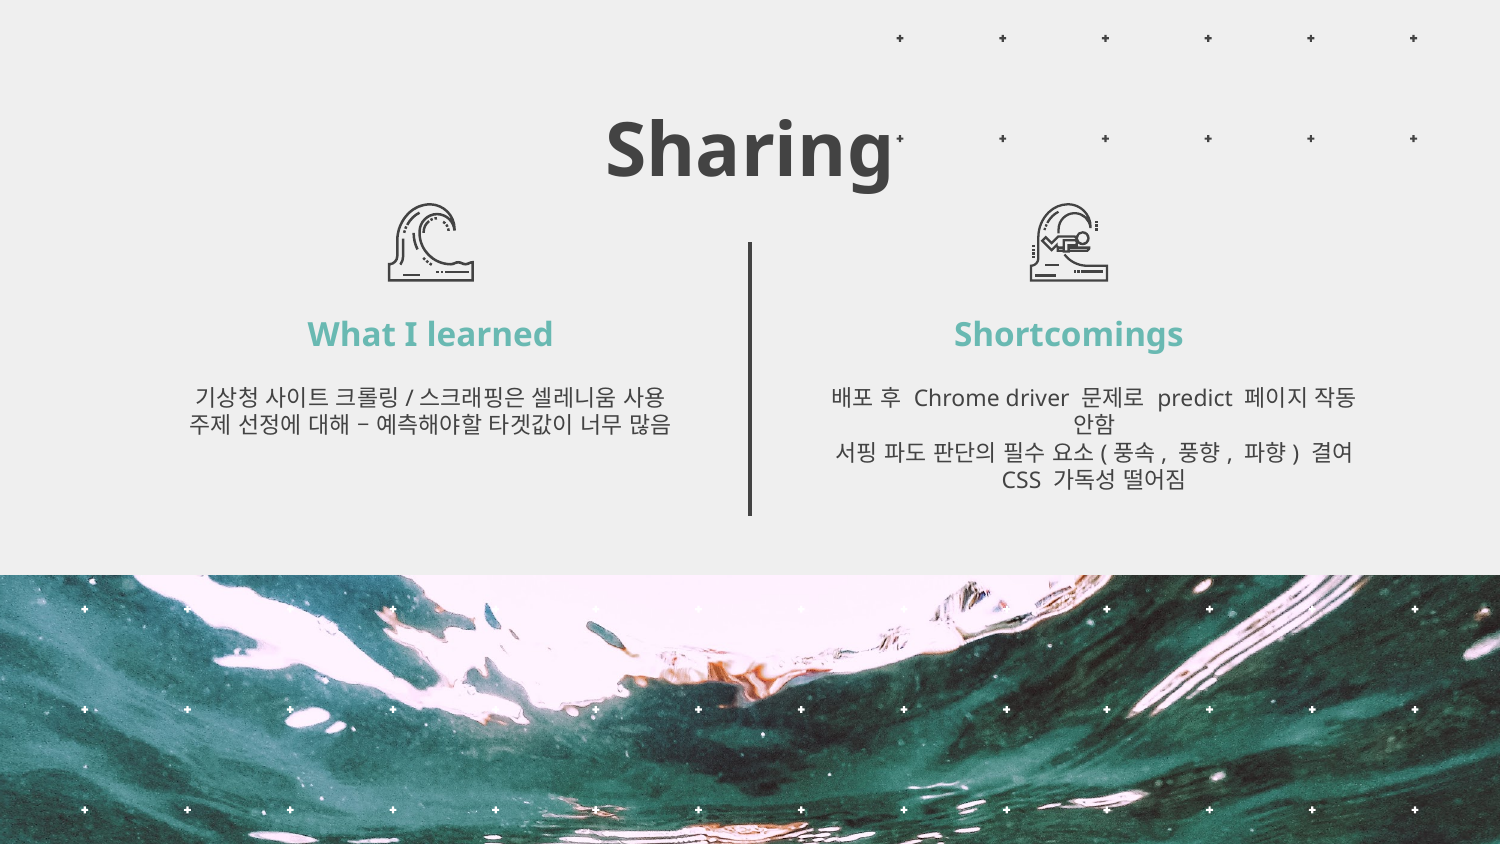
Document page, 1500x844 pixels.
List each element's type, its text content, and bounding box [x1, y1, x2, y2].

subtitle 배포 후 Chrome driver 문제로 predict 페이지 작동 안함 서핑 파도 판단의 필수 요소(풍속, 풍향, 파향) 결여 CSS 가독성 떨어짐 [794, 368, 1395, 463]
picture [0, 575, 1500, 844]
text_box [1029, 202, 1109, 282]
subtitle Shortcomings [756, 274, 1382, 369]
subtitle 기상청 사이트 크롤링/스크래핑은 셀레니움 사용 주제 선정에 대해 – 예측해야할 타겟값이 너무 많음 [156, 369, 706, 463]
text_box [79, 604, 1420, 815]
title Sharing [257, 86, 1243, 212]
subtitle What I learned [118, 274, 744, 369]
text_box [387, 202, 475, 282]
